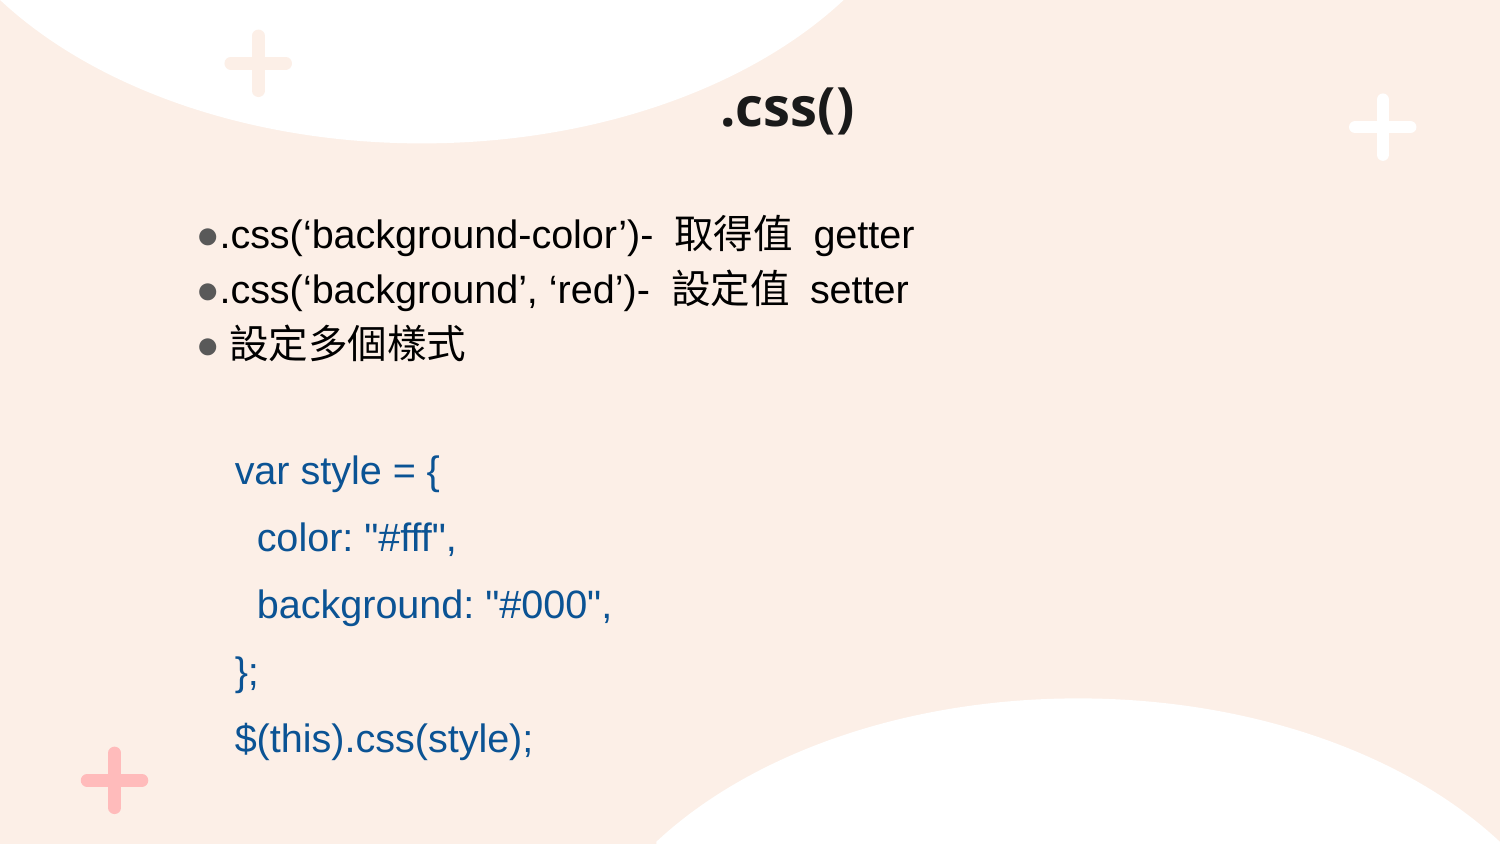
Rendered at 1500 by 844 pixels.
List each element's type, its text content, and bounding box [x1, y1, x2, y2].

text_box var style = { color: "#fff", background: "#000", }; $(this).css(style); [219, 422, 1032, 823]
title .css() [116, 63, 1384, 159]
list ●.css(‘background-color’)- 取得值 getter ●.css(‘background’, ‘red’)- 設定值 setter ●設定多個樣式 [195, 172, 1420, 793]
